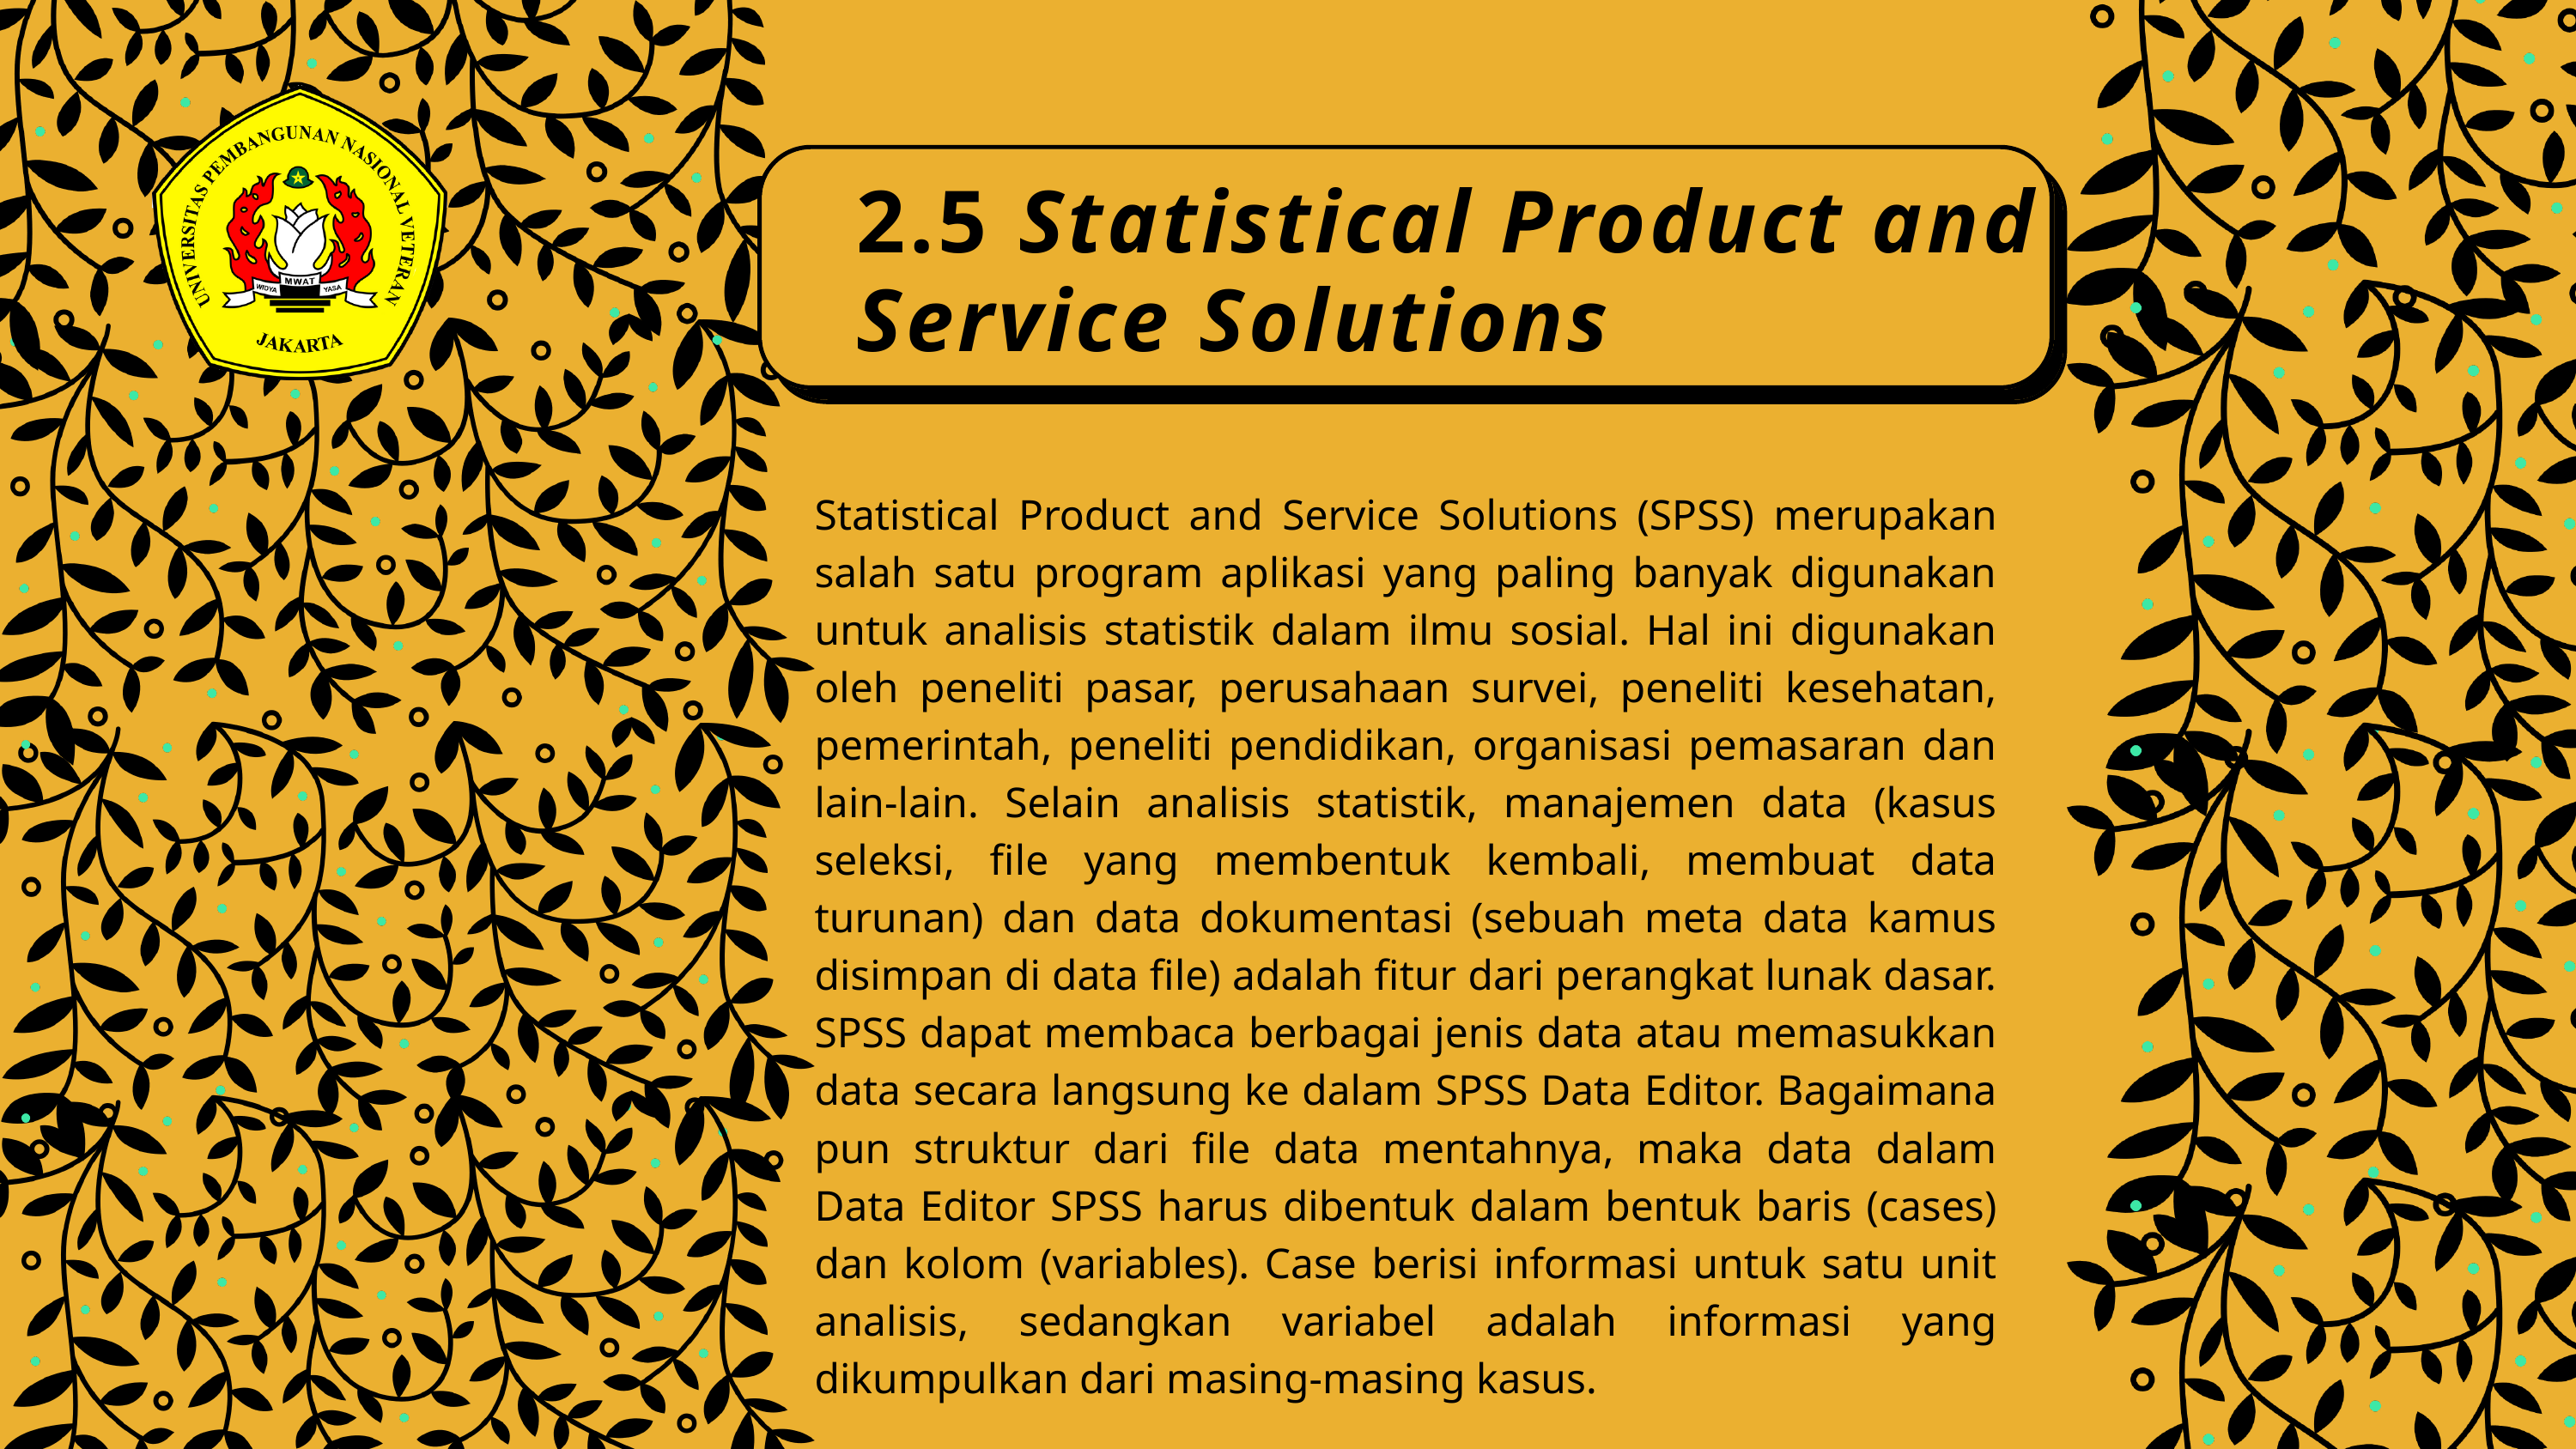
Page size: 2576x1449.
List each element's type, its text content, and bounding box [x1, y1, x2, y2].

text_box Statistical Product and Service Solutions (SPSS) merupakan salah satu program aplikasi yang paling banyak digunakan untuk analisis statistik dalam ilmu sosial. Hal ini digunakan oleh peneliti pasar, perusahaan survei, peneliti kesehatan, pemerintah, peneliti pendidikan, organisasi pemasaran dan lain-lain. Selain analisis statistik, manajemen data (kasus seleksi, file yang membentuk kembali, membuat data turunan) dan data dokumentasi (sebuah meta data kamus disimpan di data file) adalah fitur dari perangkat lunak dasar. SPSS dapat membaca berbagai jenis data atau memasukkan data secara langsung ke dalam SPSS Data Editor. Bagaimana pun struktur dari file data mentahnya, maka data dalam Data Editor SPSS harus dibentuk dalam bentuk baris (cases) dan kolom (variables). Case berisi informasi untuk satu unit analisis, sedangkan variabel adalah informasi yang dikumpulkan dari masing-masing kasus. [818, 480, 1999, 1402]
picture [0, 0, 815, 1449]
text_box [756, 144, 2068, 405]
picture [2026, 0, 2576, 1449]
